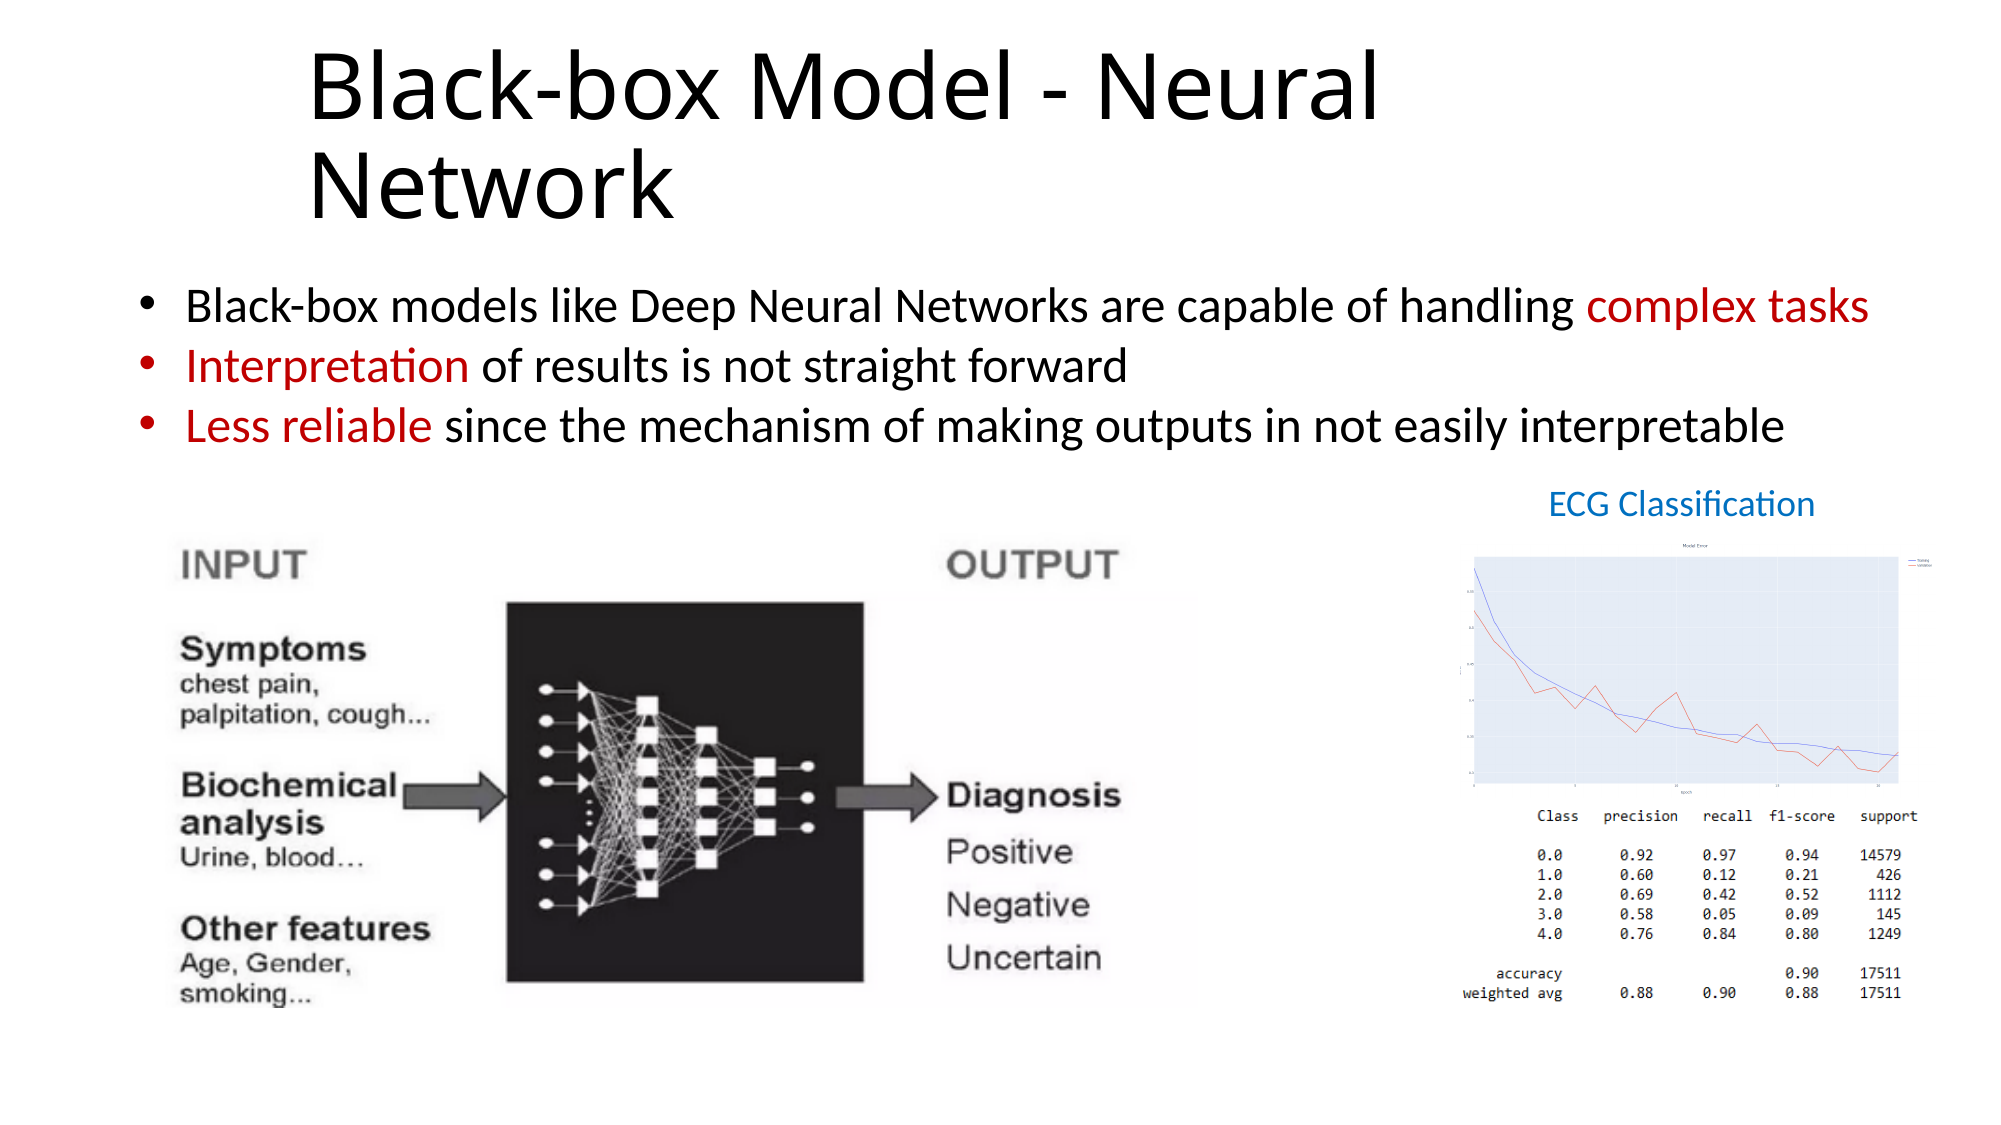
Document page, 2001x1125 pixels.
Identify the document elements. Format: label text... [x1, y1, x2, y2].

text_box Black-box models like Deep Neural Networks are capable of handling complex tasks Interpretation of results is not straight forward Less reliable since the mechanism of making outputs in not easily interpretable [123, 264, 1936, 460]
text_box ECG Classification [1533, 471, 2000, 532]
title Black-box Model - Neural Network [291, 69, 1601, 210]
picture [1460, 809, 1923, 1009]
picture [144, 531, 1198, 1008]
picture [1460, 544, 1936, 798]
